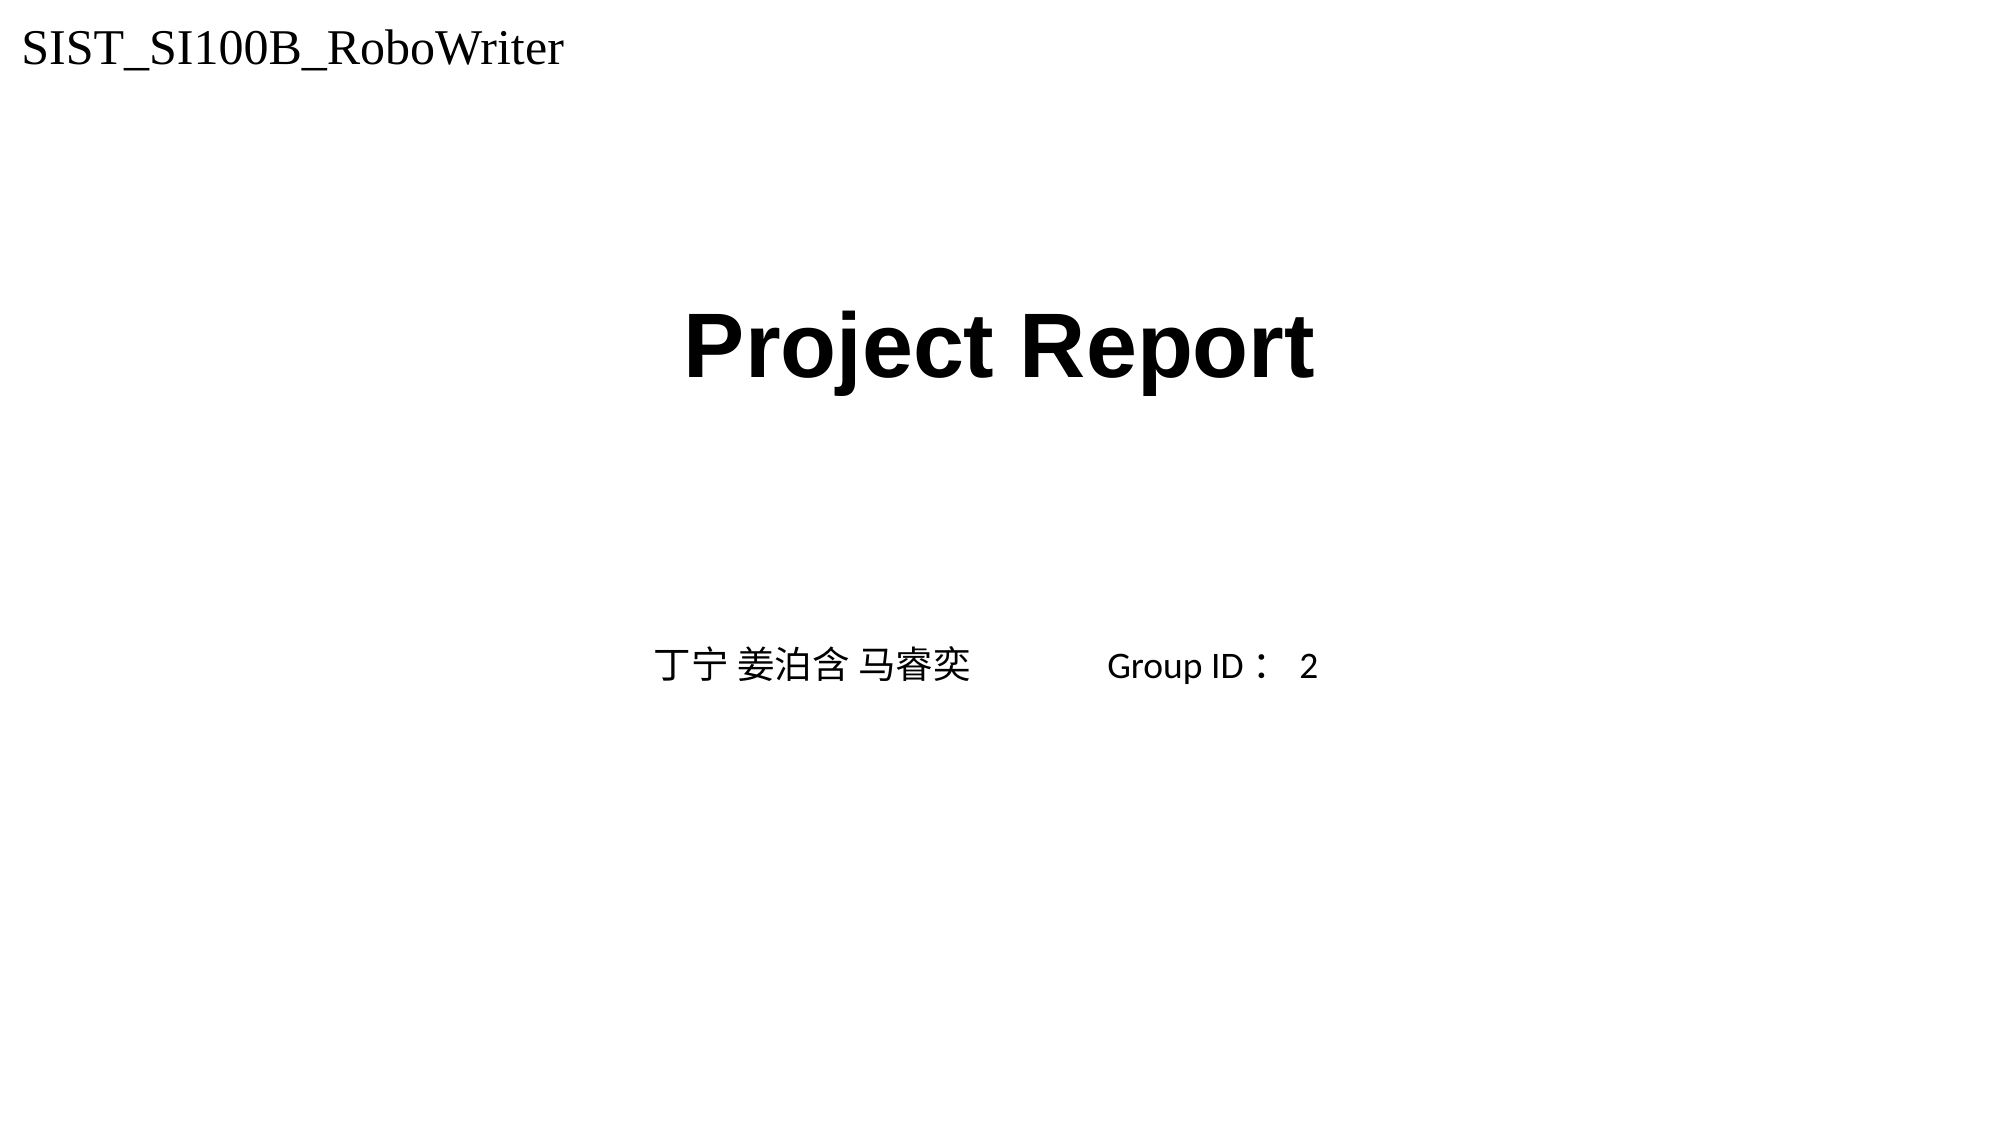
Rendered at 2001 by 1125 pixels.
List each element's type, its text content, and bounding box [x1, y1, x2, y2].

text_box Project Report [362, 219, 1638, 462]
text_box SIST_SI100B_RoboWriter [0, 7, 769, 78]
text_box 丁宁 姜泊含 马睿奕 Group ID：2 [639, 633, 1361, 694]
